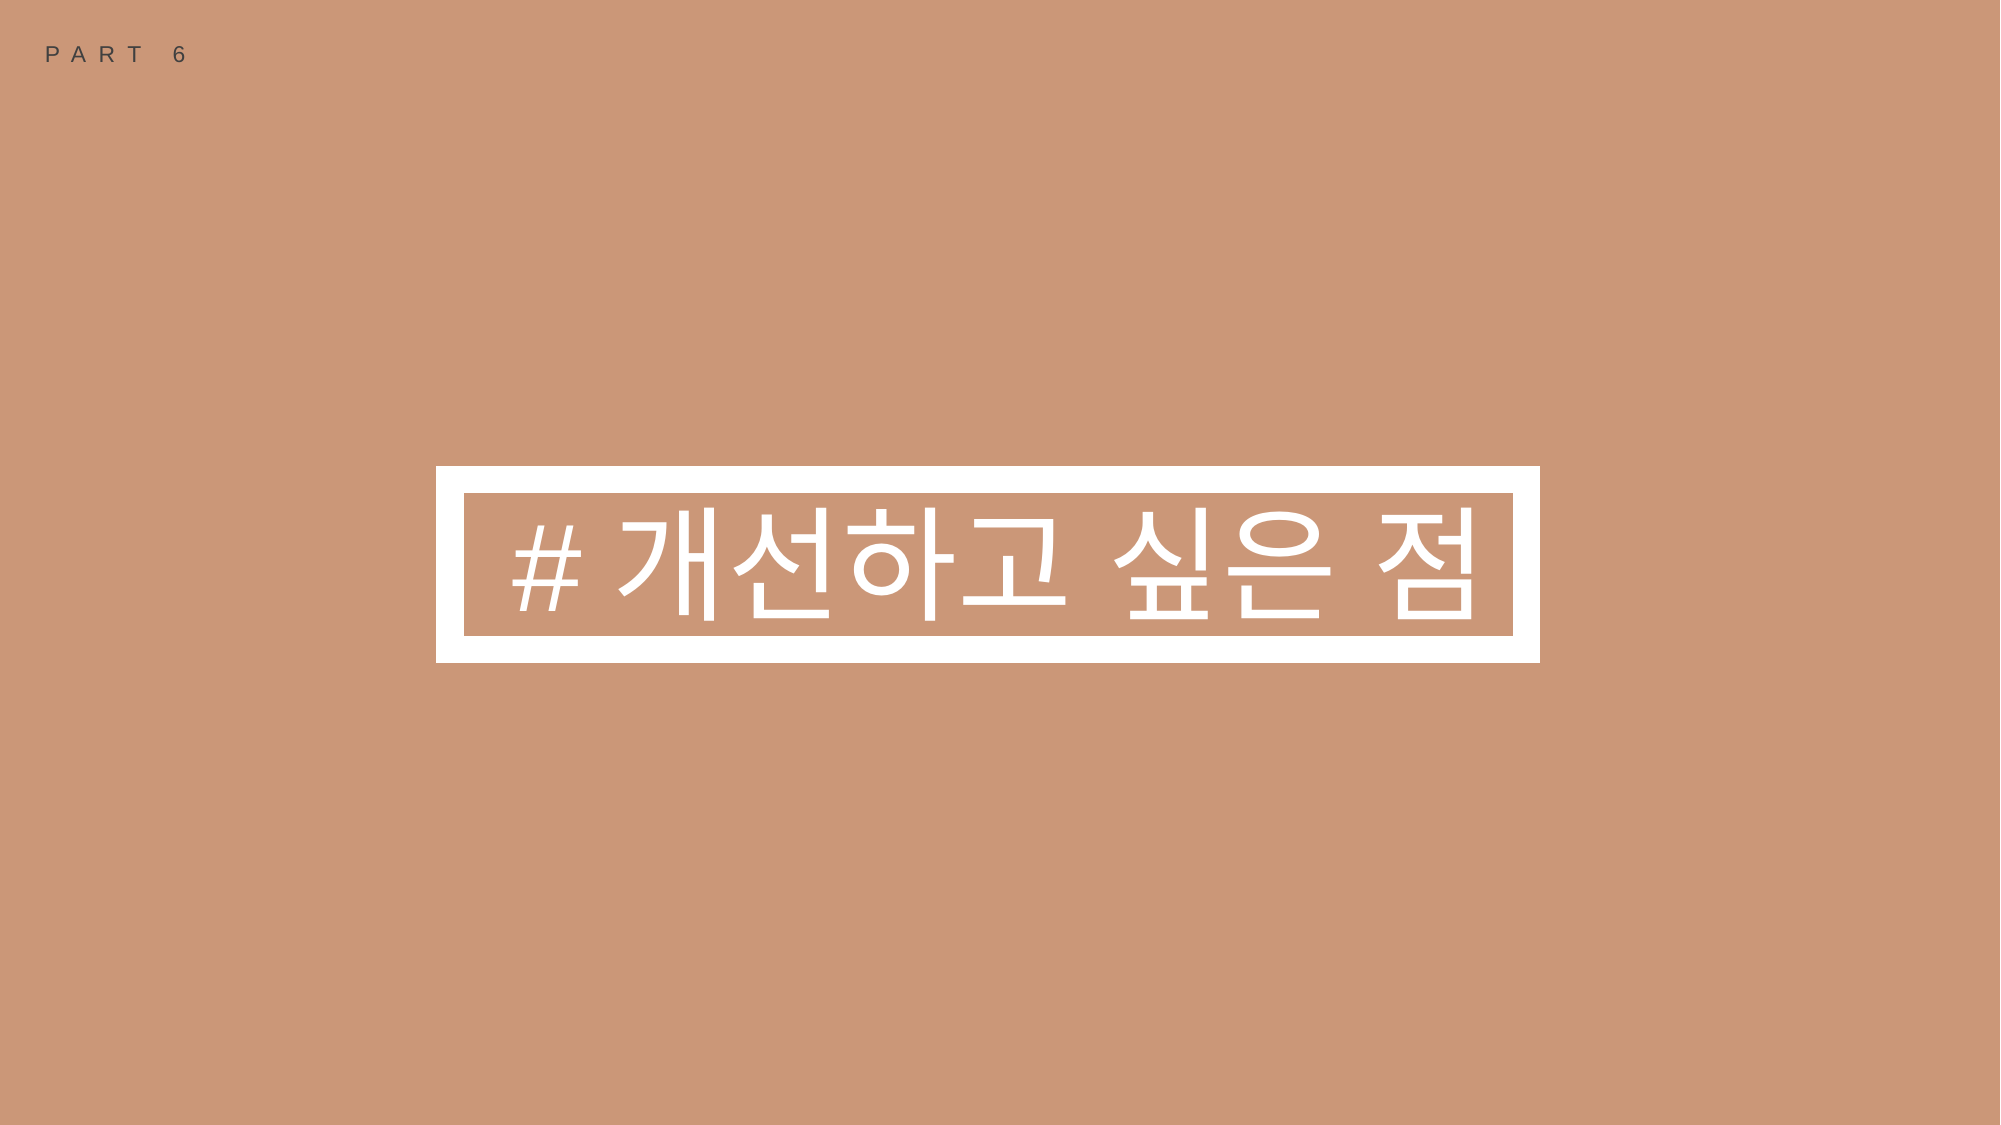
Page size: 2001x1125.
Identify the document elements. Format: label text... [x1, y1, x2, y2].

text_box PART 6 [30, 32, 201, 75]
text_box [449, 478, 1528, 650]
